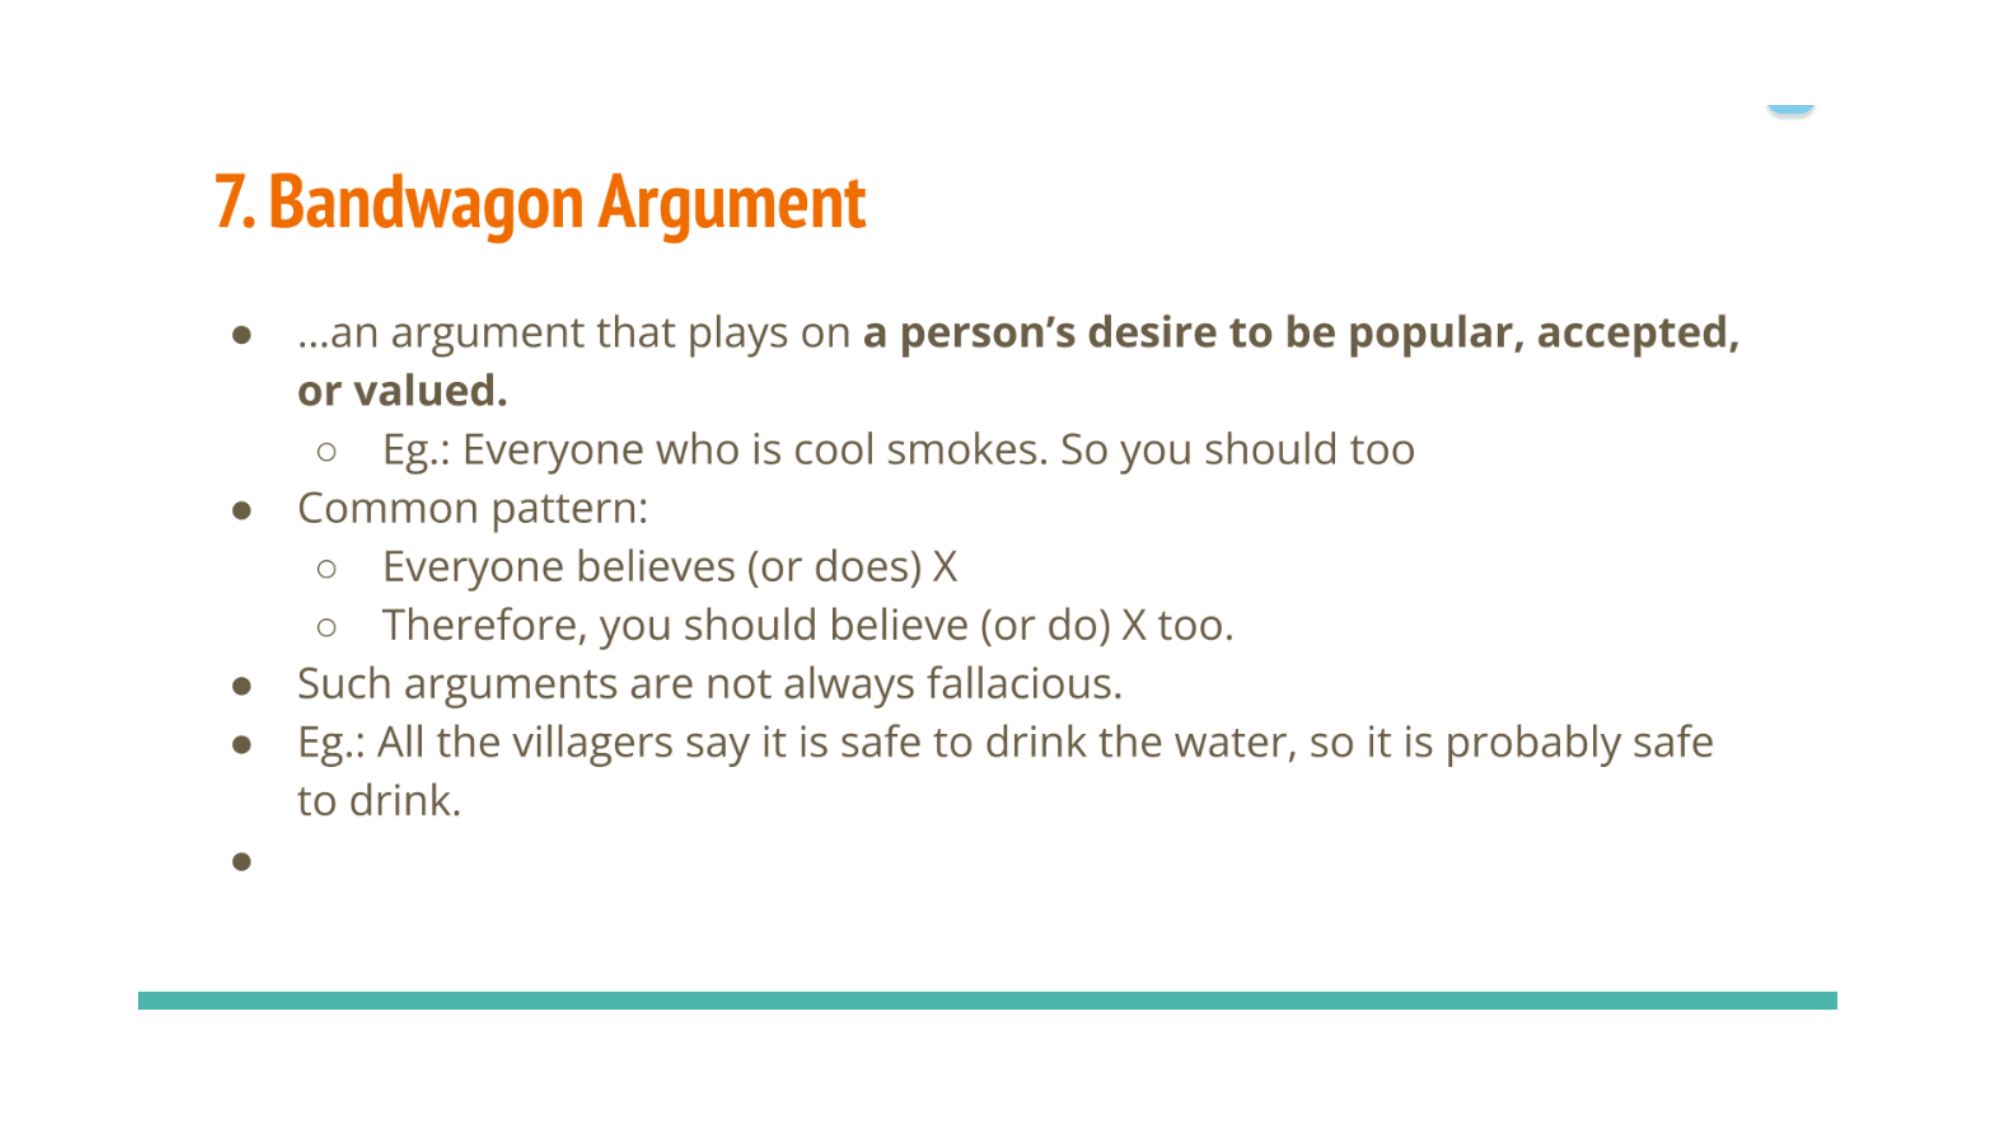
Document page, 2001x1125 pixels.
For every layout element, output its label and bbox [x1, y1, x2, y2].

picture [137, 105, 1863, 1020]
